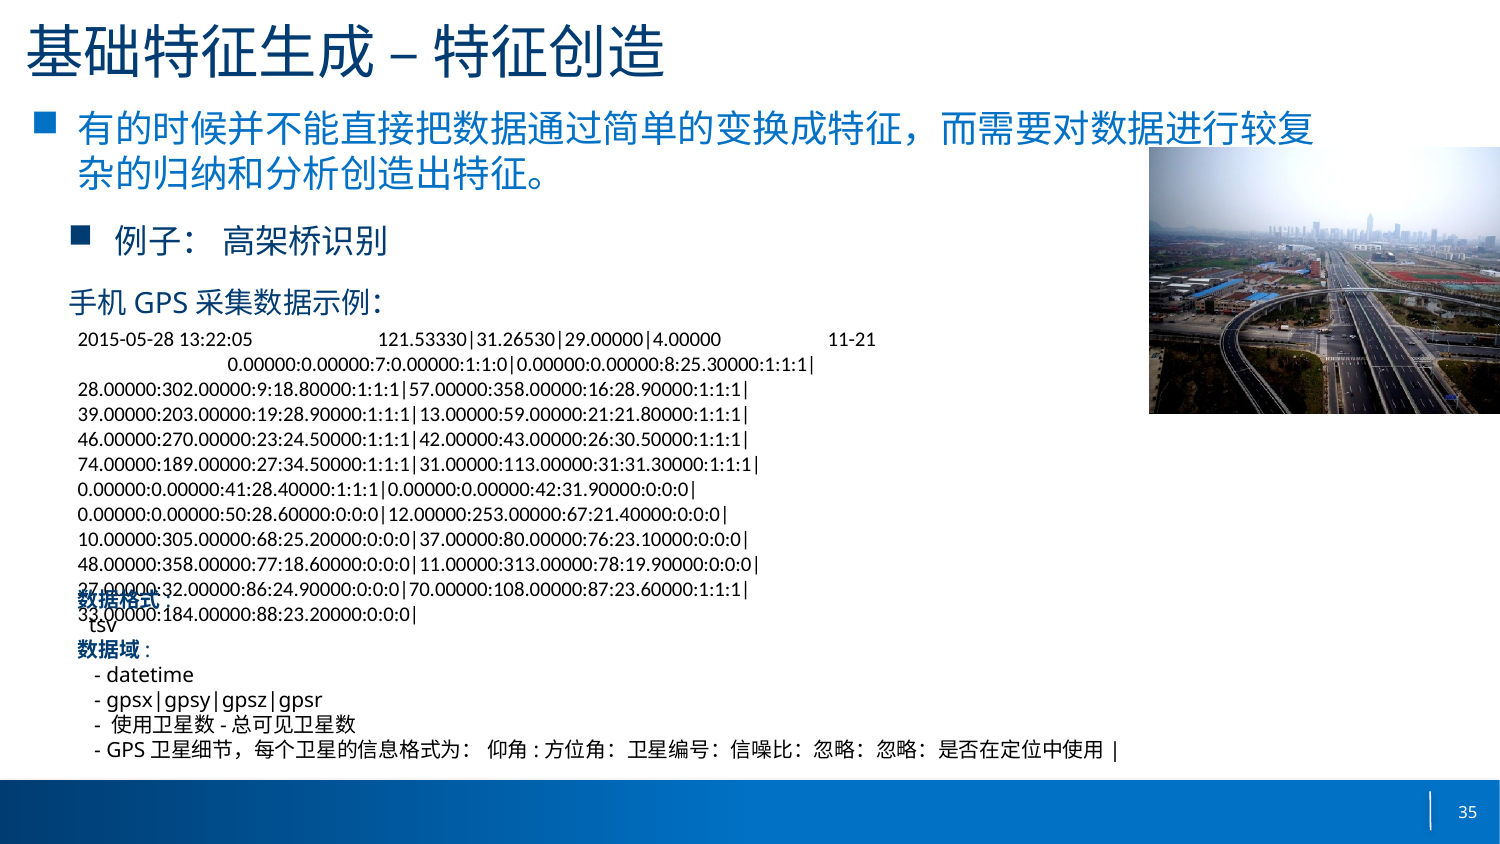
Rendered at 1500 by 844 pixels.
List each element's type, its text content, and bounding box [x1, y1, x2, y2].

title 基础特征生成 – 特征创造 [25, 15, 1376, 98]
text_box 有的时候并不能直接把数据通过简单的变换成特征，而需要对数据进行较复杂的归纳和分析创造出特征。 例子： 高架桥识别 手机GPS采集数据示例： [16, 97, 1367, 767]
slide_number 35 [1127, 791, 1478, 837]
text_box 2015-05-28 13:22:05 121.53330|31.26530|29.00000|4.00000 11-21 0.00000:0.00000:7:0.00000:1:1:0|0.00000:0.00000:8:25.30000:1:1:1|28.00000:302.00000:9:18.80000:1:1:1|57.00000:358.00000:16:28.90000:1:1:1|39.00000:203.00000:19:28.90000:1:1:1|13.00000:59.00000:21:21.80000:1:1:1|46.00000:270.00000:23:24.50000:1:1:1|42.00000:43.00000:26:30.50000:1:1:1|74.00000:189.00000:27:34.50000:1:1:1|31.00000:113.00000:31:31.30000:1:1:1|0.00000:0.00000:41:28.40000:1:1:1|0.00000:0.00000:42:31.90000:0:0:0|0.00000:0.00000:50:28.60000:0:0:0|12.00000:253.00000:67:21.40000:0:0:0|10.00000:305.00000:68:25.20000:0:0:0|37.00000:80.00000:76:23.10000:0:0:0|48.00000:358.00000:77:18.60000:0:0:0|11.00000:313.00000:78:19.90000:0:0:0|27.00000:32.00000:86:24.90000:0:0:0|70.00000:108.00000:87:23.60000:1:1:1|33.00000:184.00000:88:23.20000:0:0:0| [77, 325, 931, 581]
picture [1149, 147, 1500, 415]
text_box 数据格式: tsv 数据域: - datetime - gpsx|gpsy|gpsz|gpsr - 使用卫星数-总可见卫星数 - GPS卫星细节，每个卫星的信息格式为： 仰角:方位角：卫星编号：信噪比：忽略：忽略：是否在定位中使用| [77, 587, 1274, 773]
